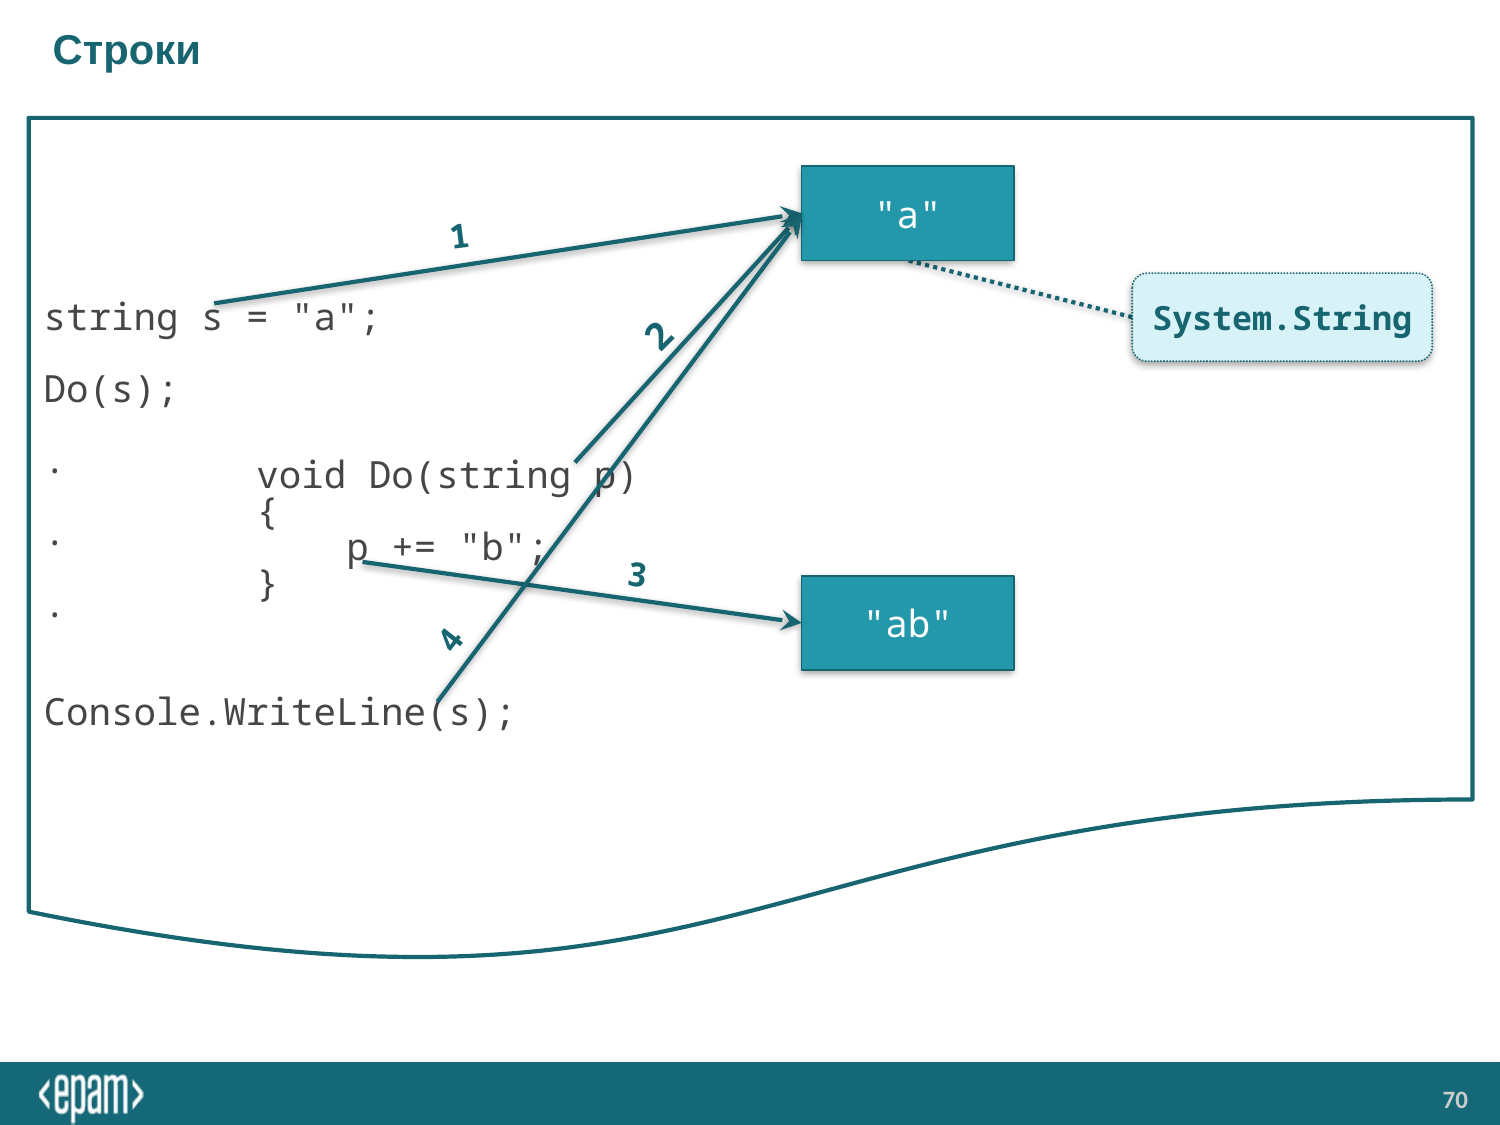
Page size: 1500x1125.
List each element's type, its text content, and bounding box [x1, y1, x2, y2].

title Строки [0, 0, 1500, 95]
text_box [28, 117, 1473, 969]
picture [38, 1074, 144, 1125]
